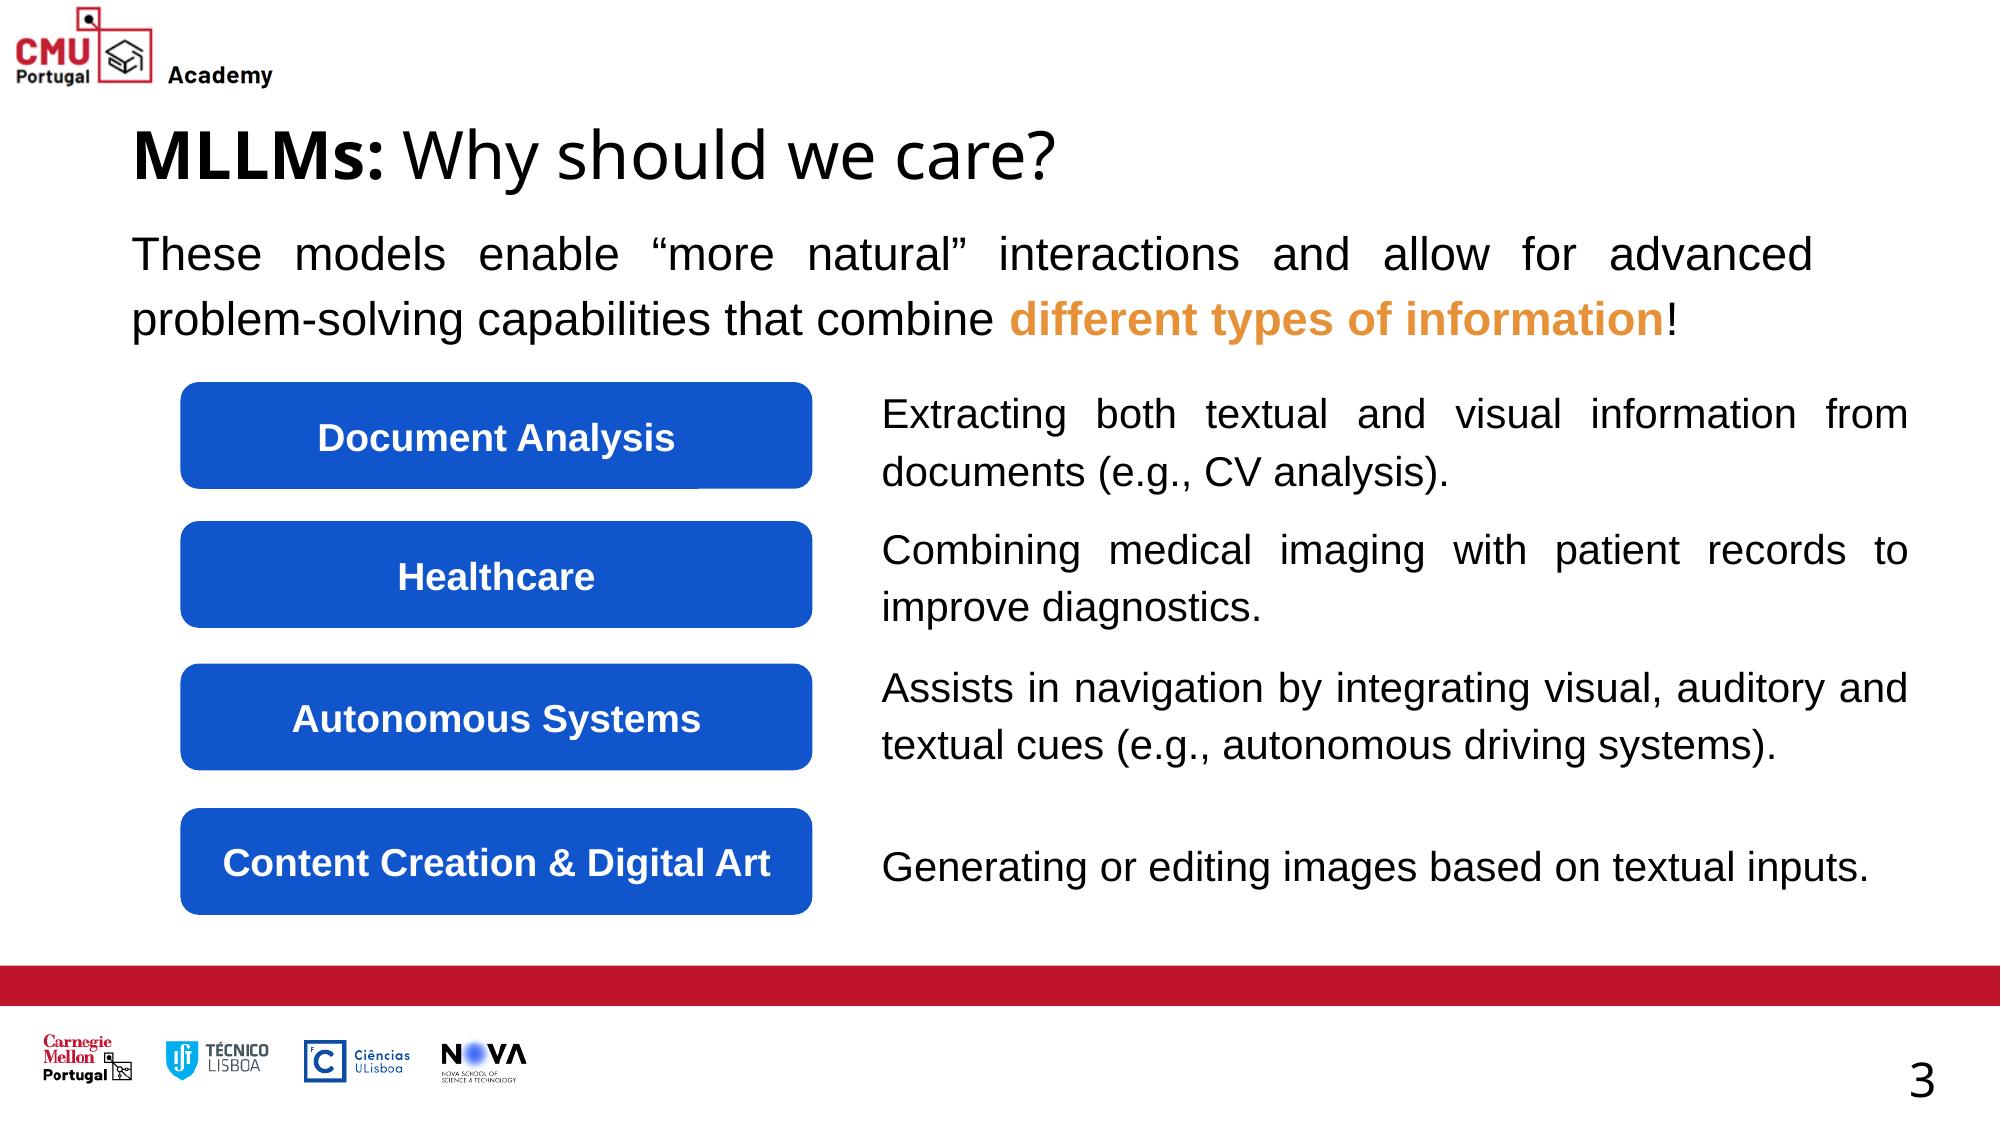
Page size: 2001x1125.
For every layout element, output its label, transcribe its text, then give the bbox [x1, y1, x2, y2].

text_box Generating or editing images based on textual inputs. [861, 806, 1896, 916]
text_box Assists in navigation by integrating visual, auditory and textual cues (e.g., autonomous driving systems). [861, 656, 1930, 766]
text_box 3 [1830, 1042, 1953, 1103]
text_box Document Analysis [181, 382, 812, 489]
picture [5, 3, 275, 91]
text_box Autonomous Systems [181, 664, 812, 770]
slide_number 3 [1853, 1019, 1974, 1106]
text_box Healthcare [181, 521, 812, 628]
text_box Extracting both textual and visual information from documents (e.g., CV analysis). [861, 382, 1930, 492]
text_box These models enable “more natural” interactions and allow for advanced problem-solving capabilities that combine different types of information! [111, 194, 1837, 369]
subtitle MLLMs: Why should we care? [111, 70, 1975, 245]
text_box Content Creation & Digital Art [181, 808, 812, 915]
text_box Combining medical imaging with patient records to improve diagnostics. [861, 517, 1930, 627]
picture [0, 1011, 583, 1110]
